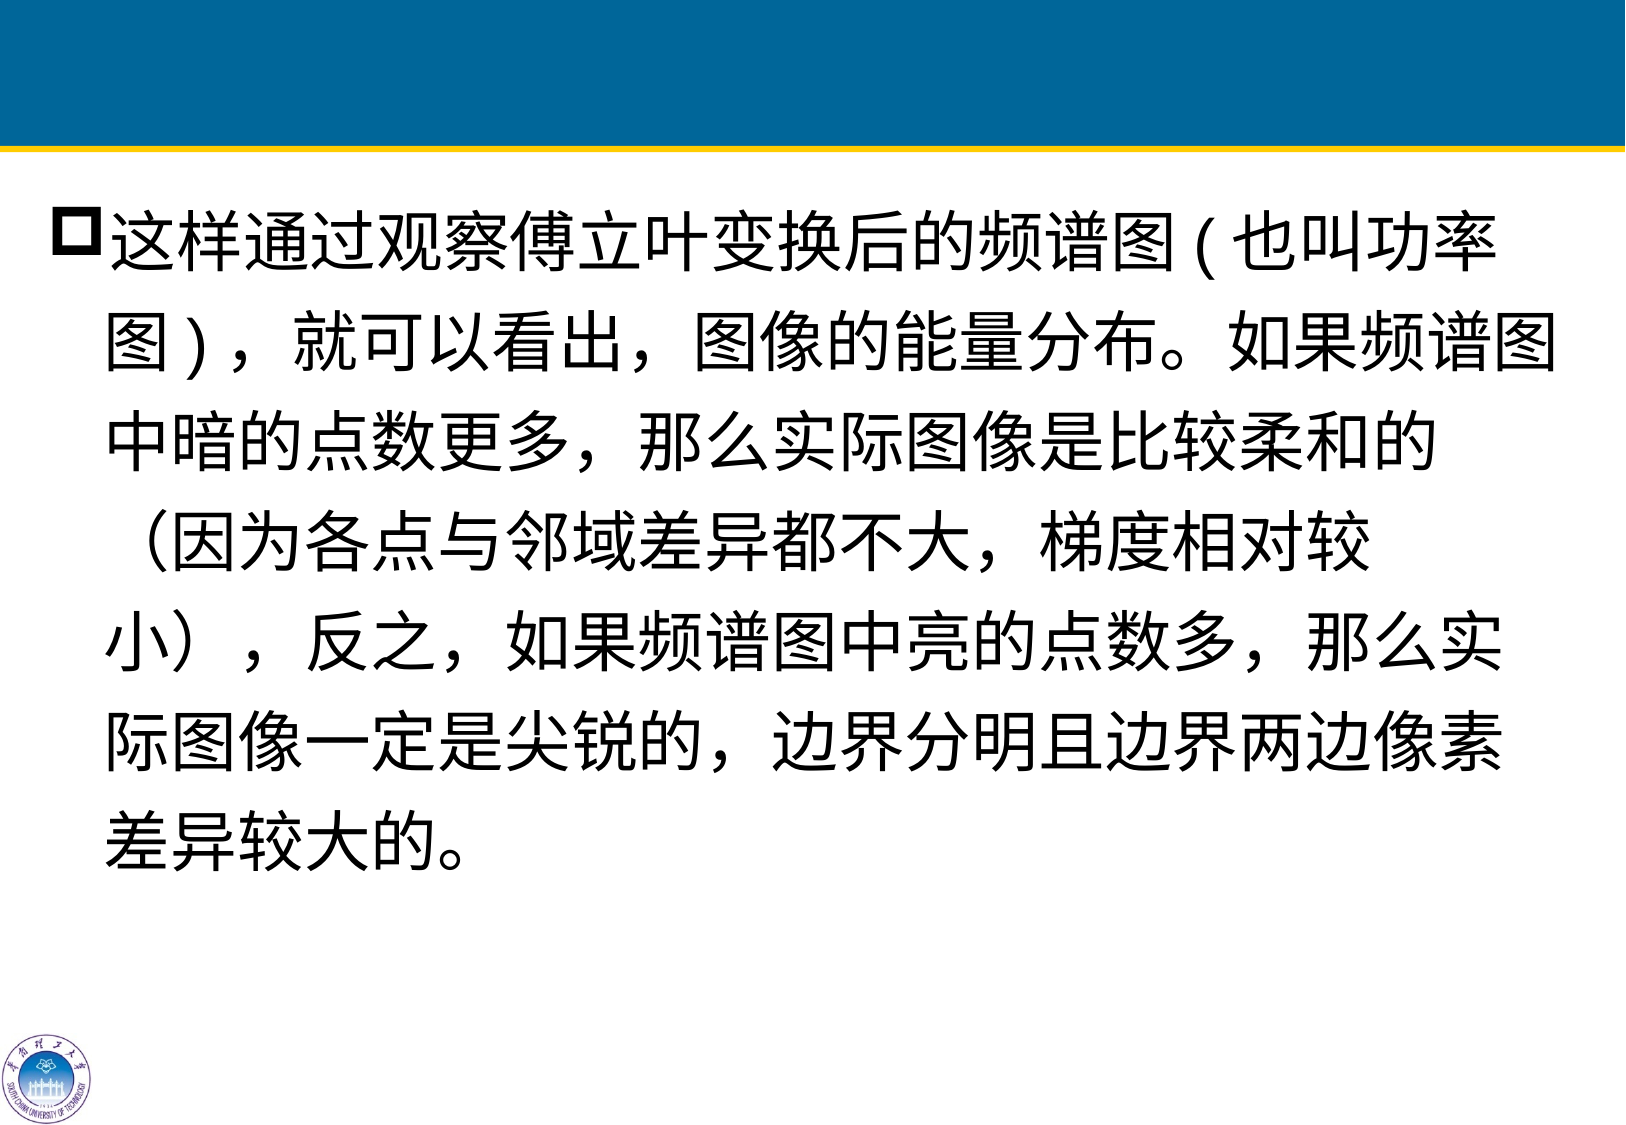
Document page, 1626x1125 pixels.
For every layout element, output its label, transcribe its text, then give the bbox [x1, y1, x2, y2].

picture [0, 1033, 92, 1125]
list 这样通过观察傅立叶变换后的频谱图(也叫功率图)，就可以看出，图像的能量分布。如果频谱图中暗的点数更多，那么实际图像是比较柔和的（因为各点与邻域差异都不大，梯度相对较小），反之，如果频谱图中亮的点数多，那么实际图像一定是尖锐的，边界分明且边界两边像素差异较大的。 [32, 172, 1585, 1024]
